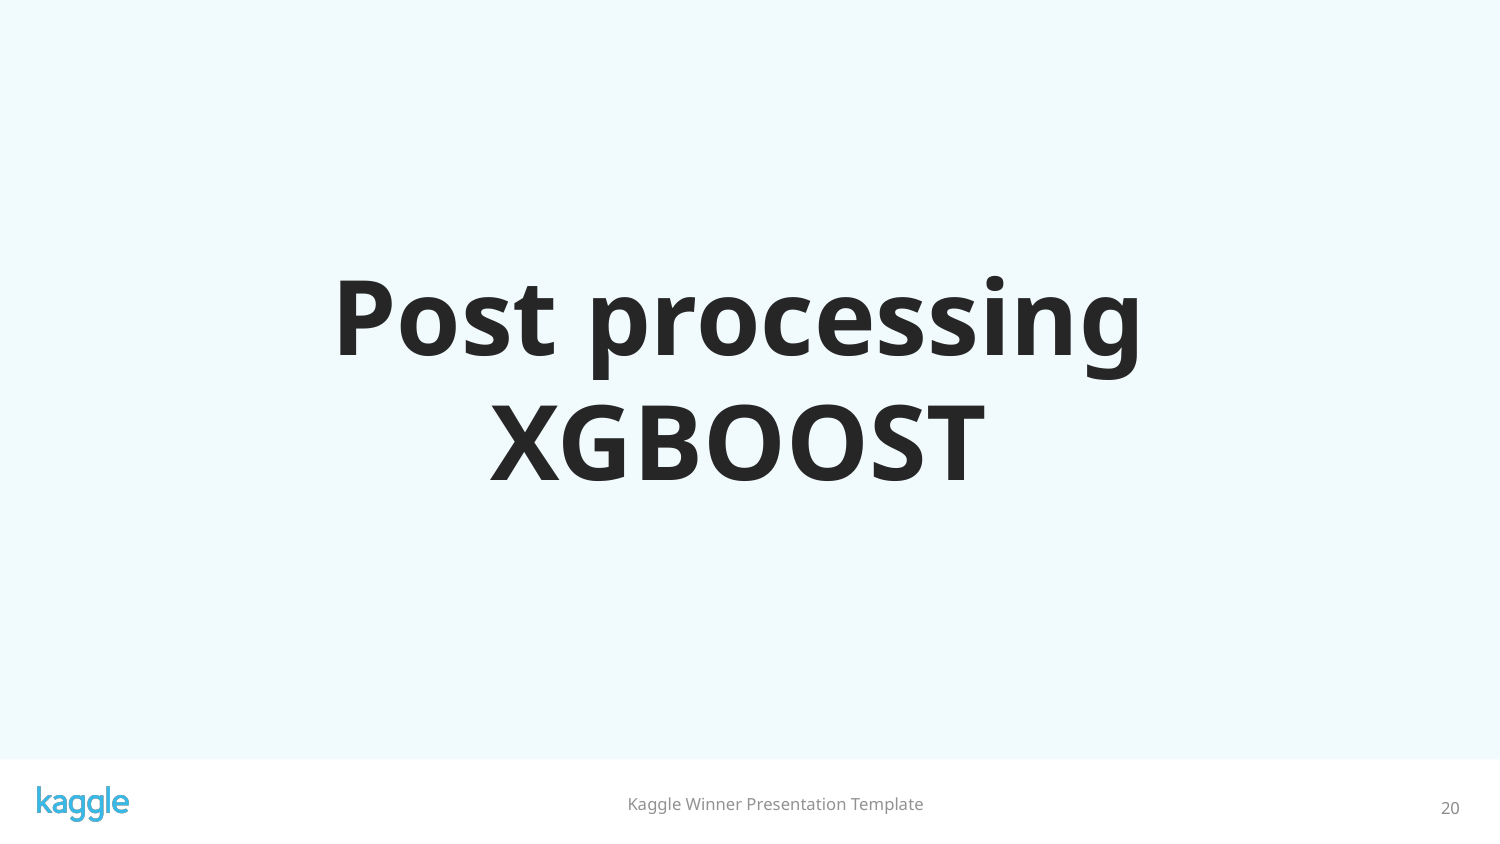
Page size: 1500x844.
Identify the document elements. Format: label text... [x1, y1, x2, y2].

picture [37, 786, 129, 822]
text_box Post processing XGBOOST [178, 243, 1299, 509]
slide_number ‹#› [1137, 786, 1475, 832]
text_box [0, 0, 1500, 760]
